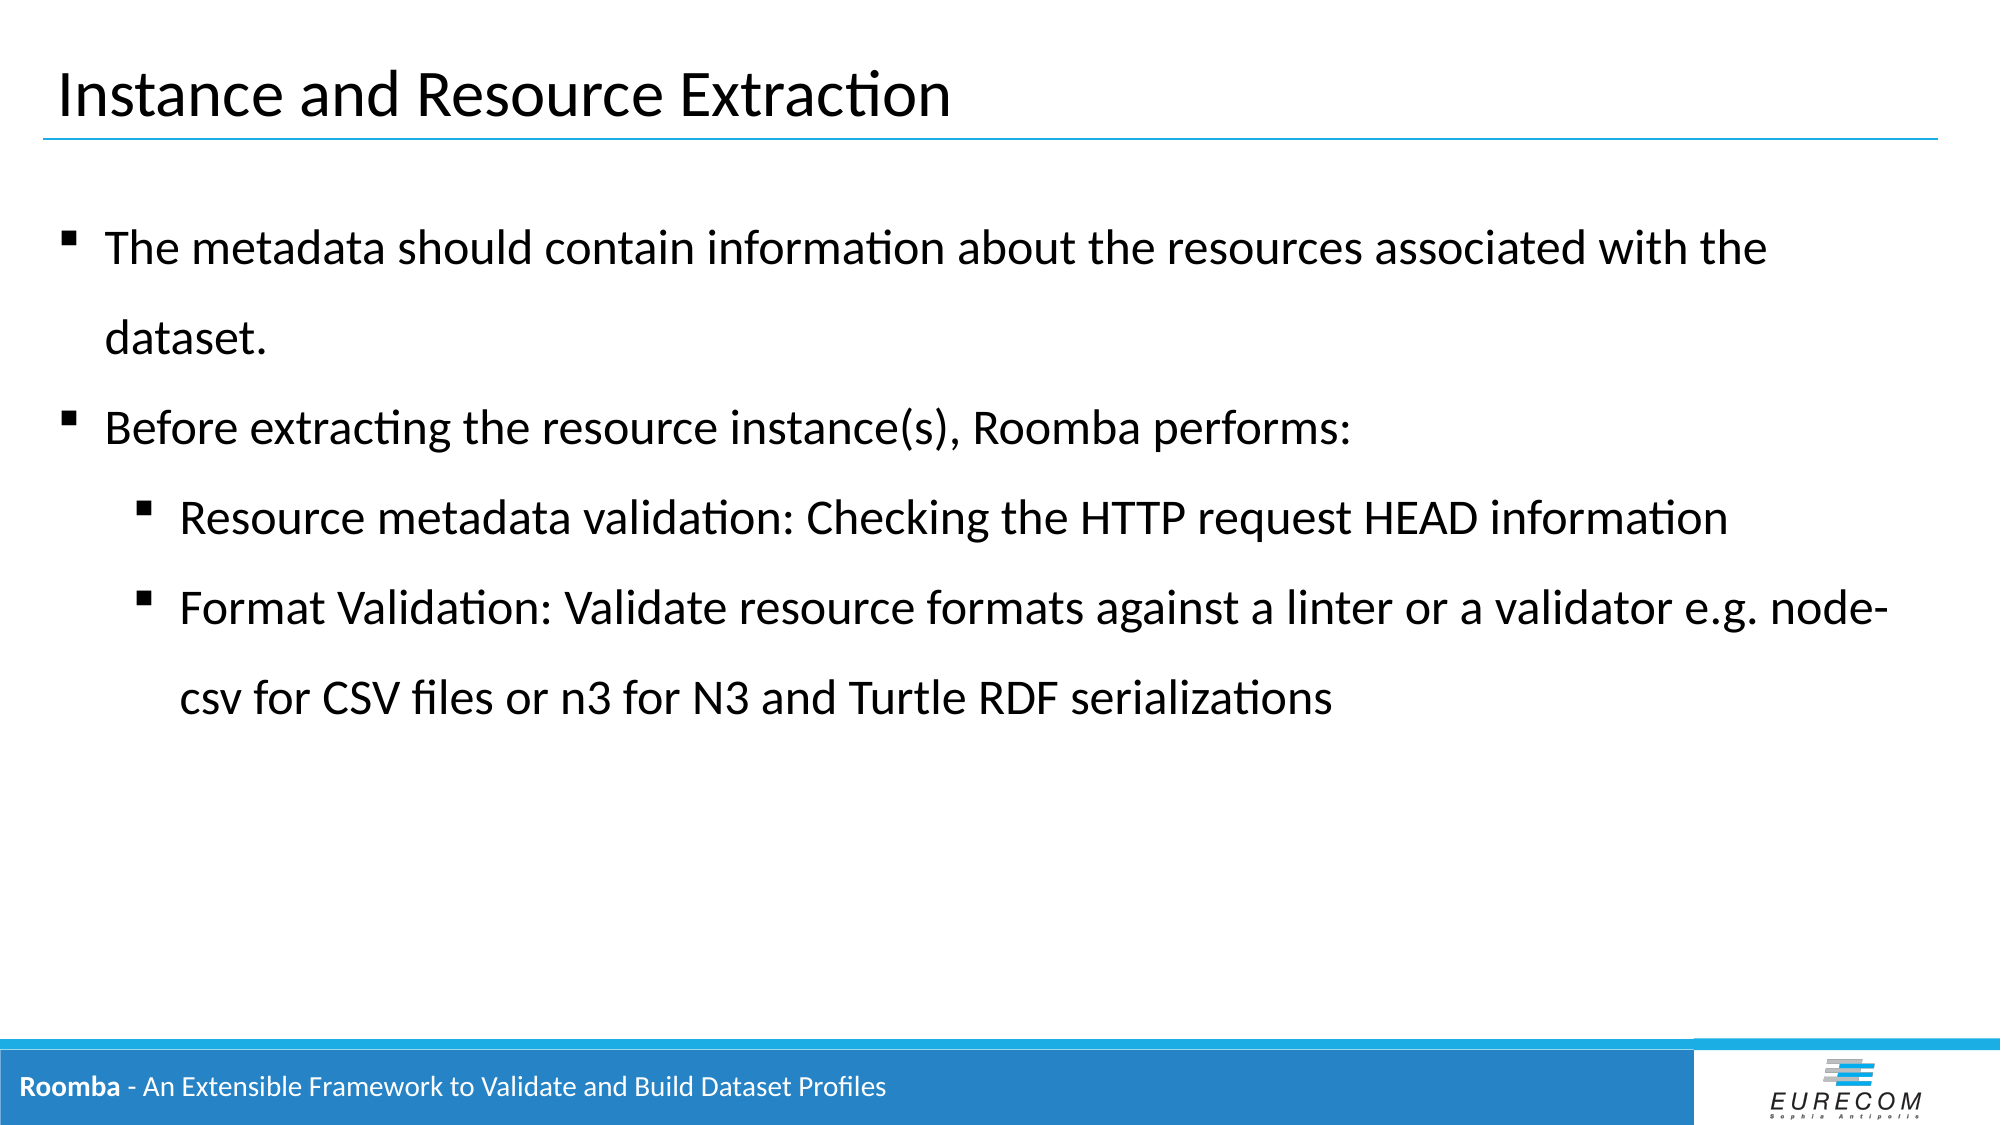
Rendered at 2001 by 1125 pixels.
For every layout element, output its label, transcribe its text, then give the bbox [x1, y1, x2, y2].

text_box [42, 42, 1939, 140]
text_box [0, 1036, 2000, 1125]
text_box The metadata should contain information about the resources associated with the dataset. Before extracting the resource instance(s), Roomba performs: Resource metadata validation: Checking the HTTP request HEAD information Format Validation: Validate resource formats against a linter or a validator e.g. node-csv for CSV files or n3 for N3 and Turtle RDF serializations [42, 176, 1939, 822]
